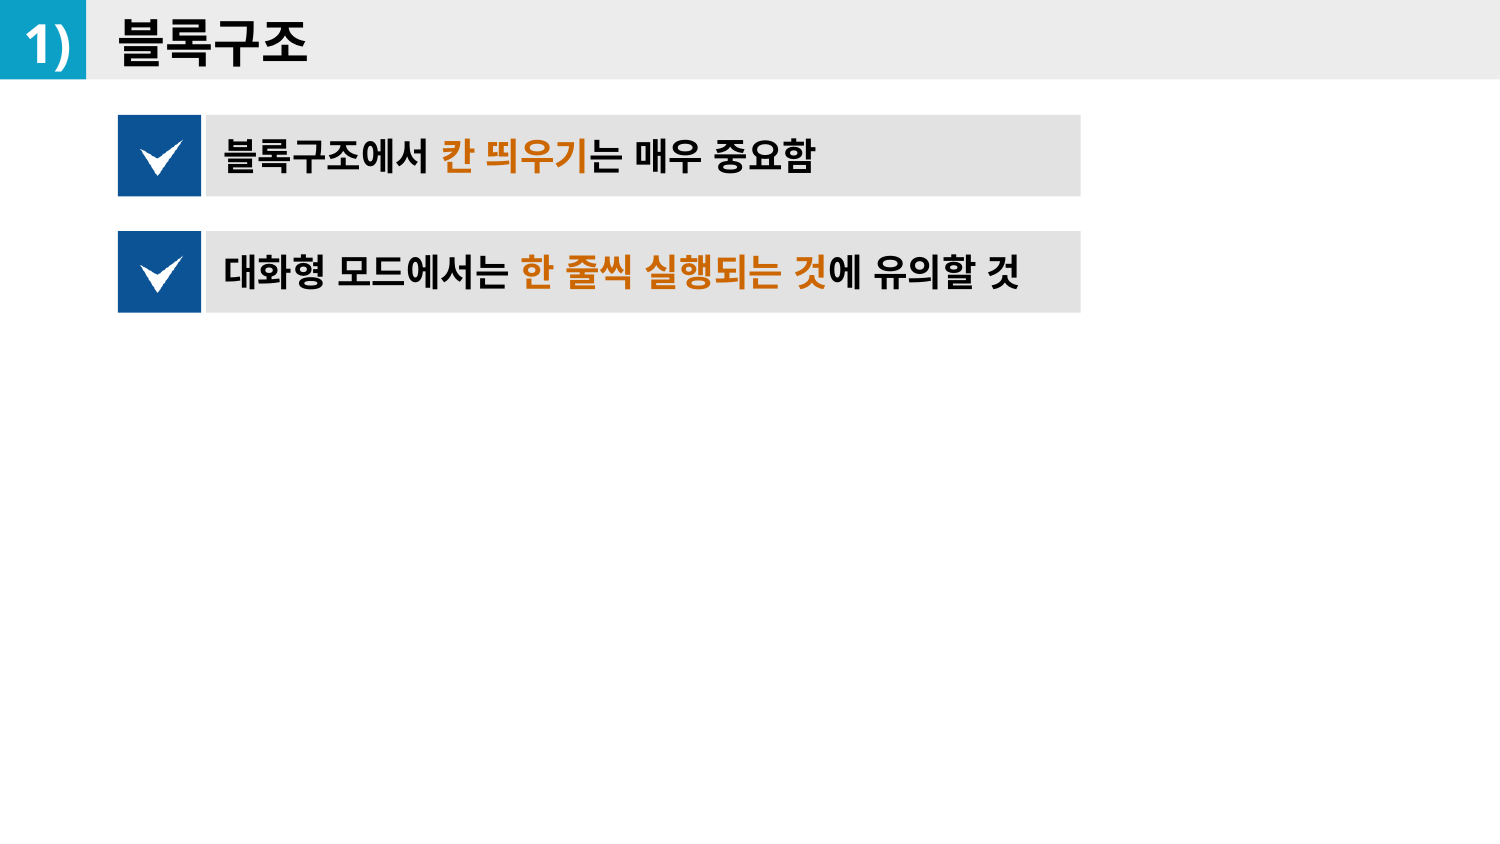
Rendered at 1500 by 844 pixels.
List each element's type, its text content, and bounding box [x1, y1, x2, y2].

text_box 대화형 모드에서는 한 줄씩 실행되는 것에 유의할 것 [205, 231, 1081, 313]
text_box 1) [0, 0, 98, 86]
text_box 블록구조에서 칸 띄우기는 매우 중요함 [205, 114, 1081, 197]
text_box 블록구조 [98, 0, 1436, 85]
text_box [117, 114, 202, 197]
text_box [117, 230, 202, 313]
